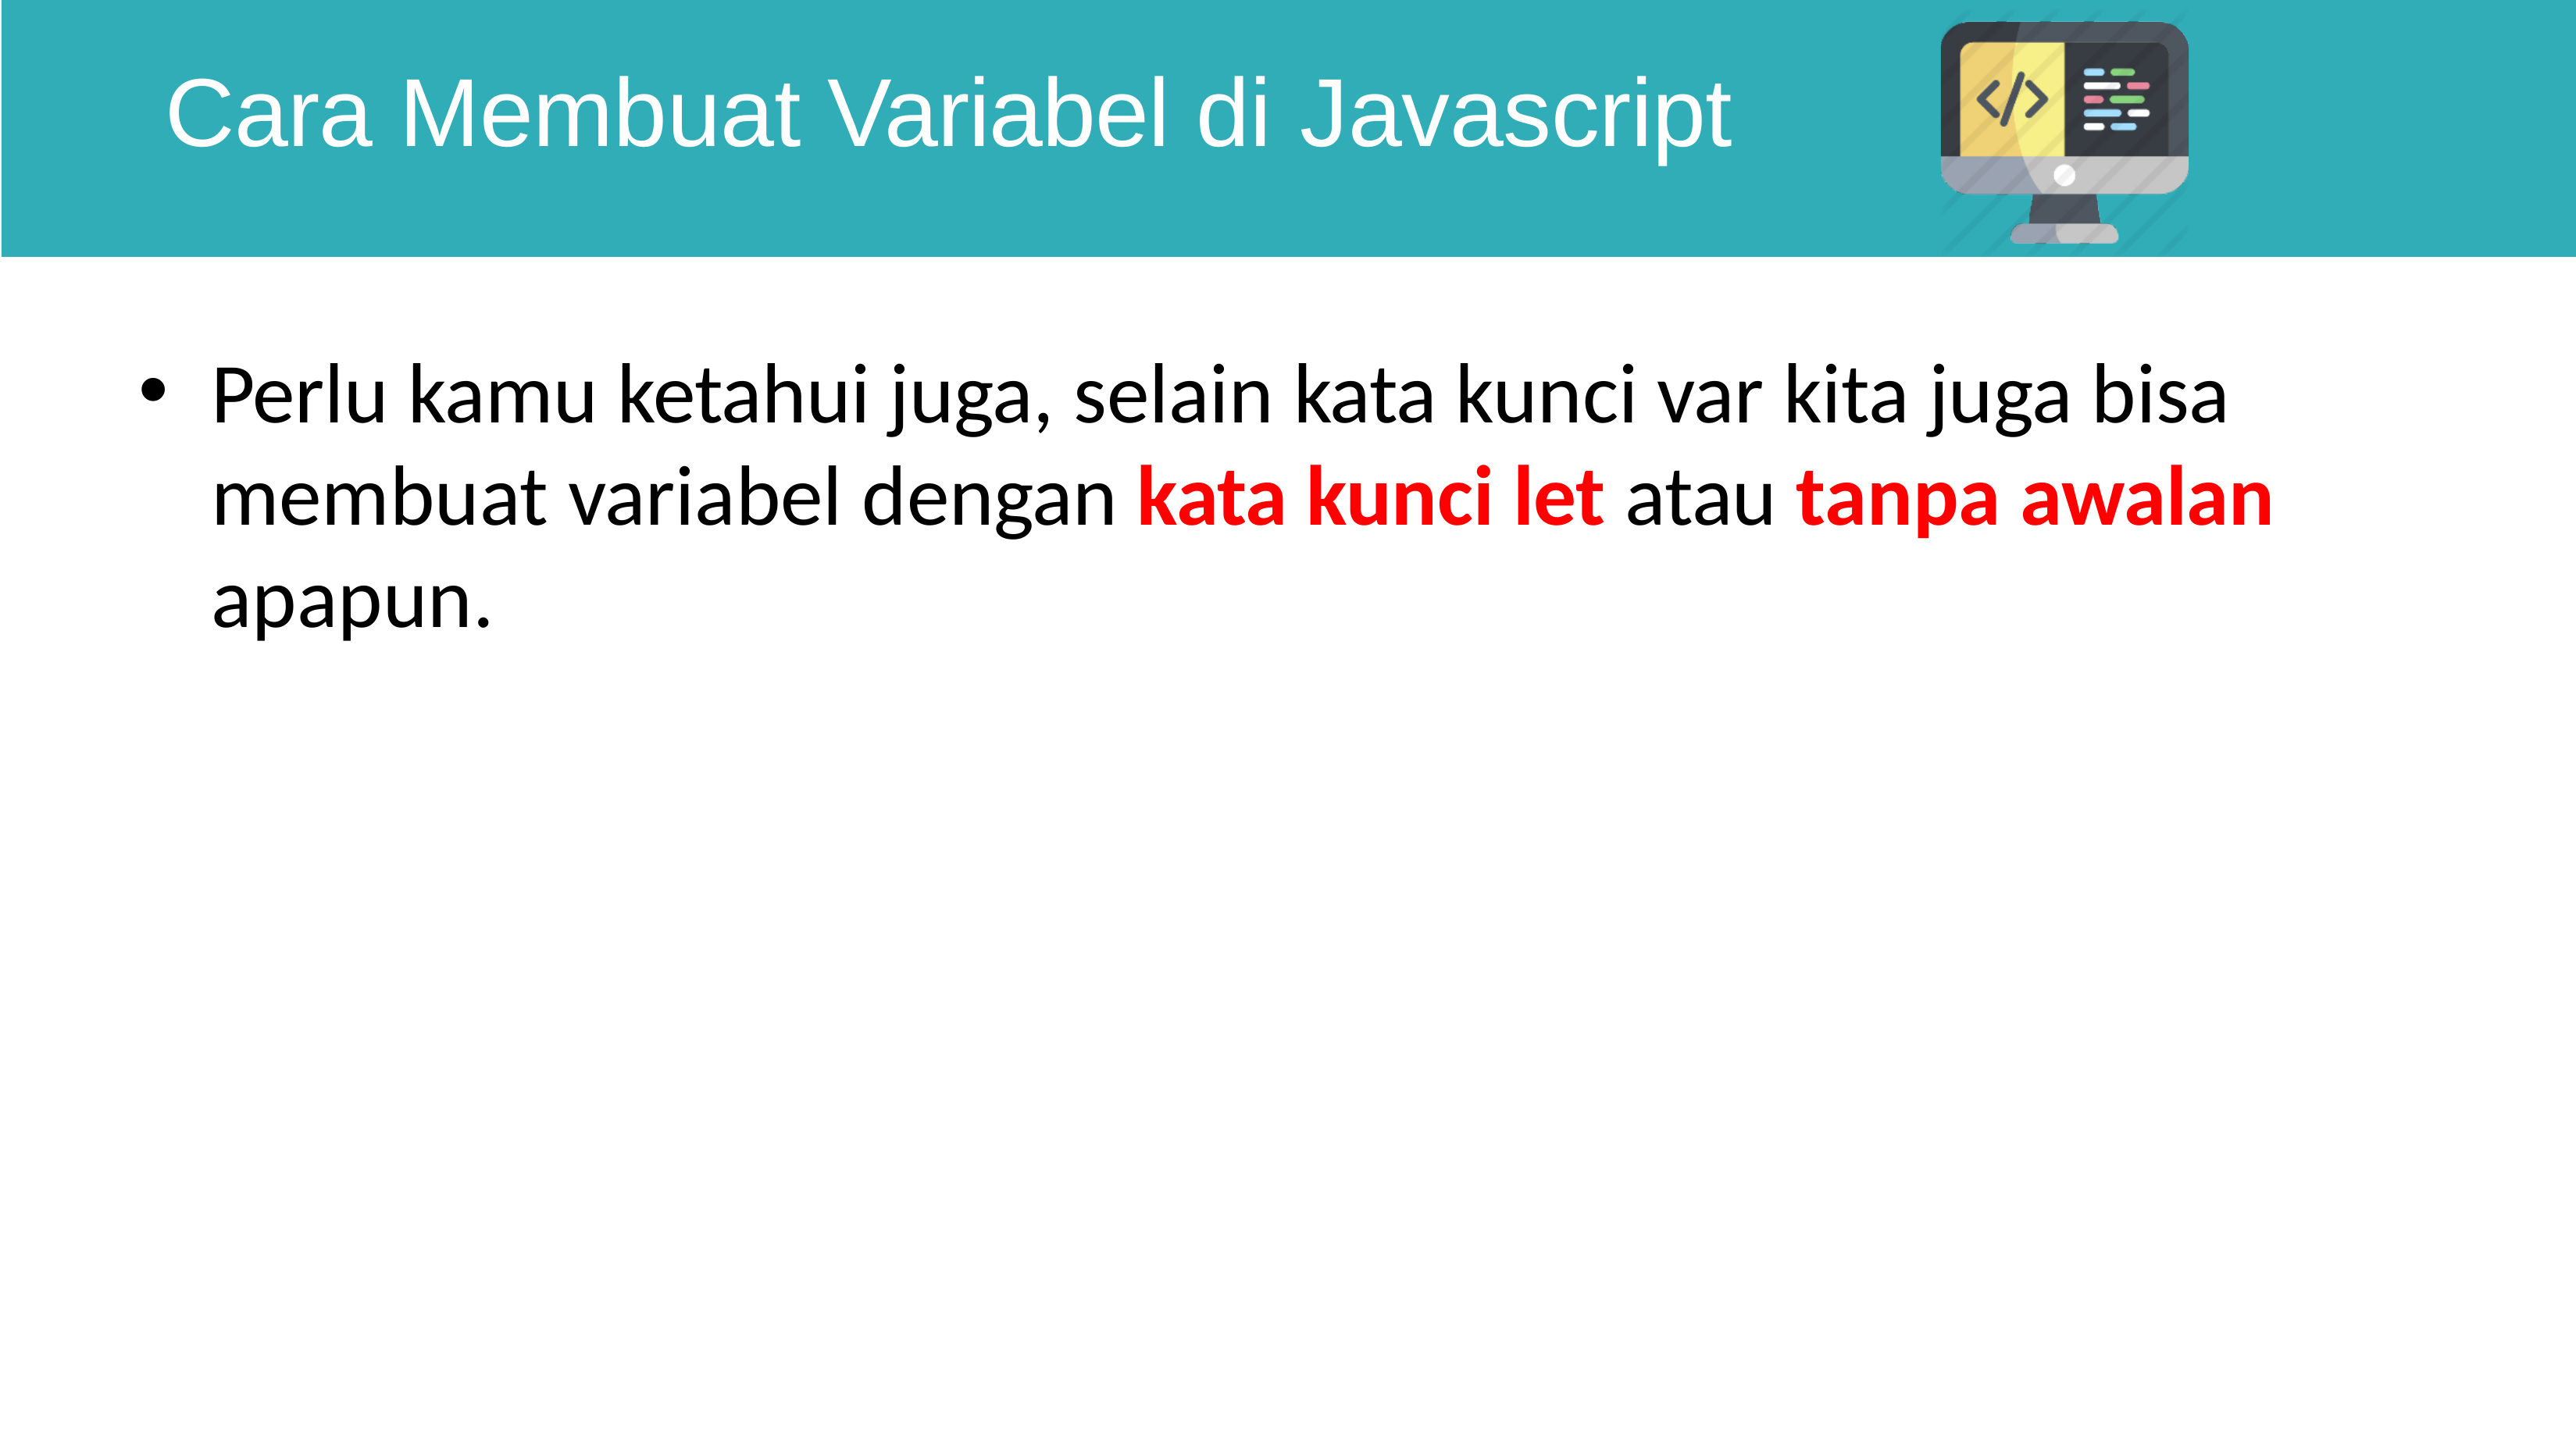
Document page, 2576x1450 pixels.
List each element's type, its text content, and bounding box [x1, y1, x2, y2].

text_box Perlu kamu ketahui juga, selain kata kunci var kita juga bisa membuat variabel dengan kata kunci let atau tanpa awalan apapun. [137, 336, 2297, 645]
text_box [1940, 9, 2189, 257]
title Cara Membuat Variabel di Javascript [163, 0, 1769, 230]
text_box [1, 0, 2576, 257]
